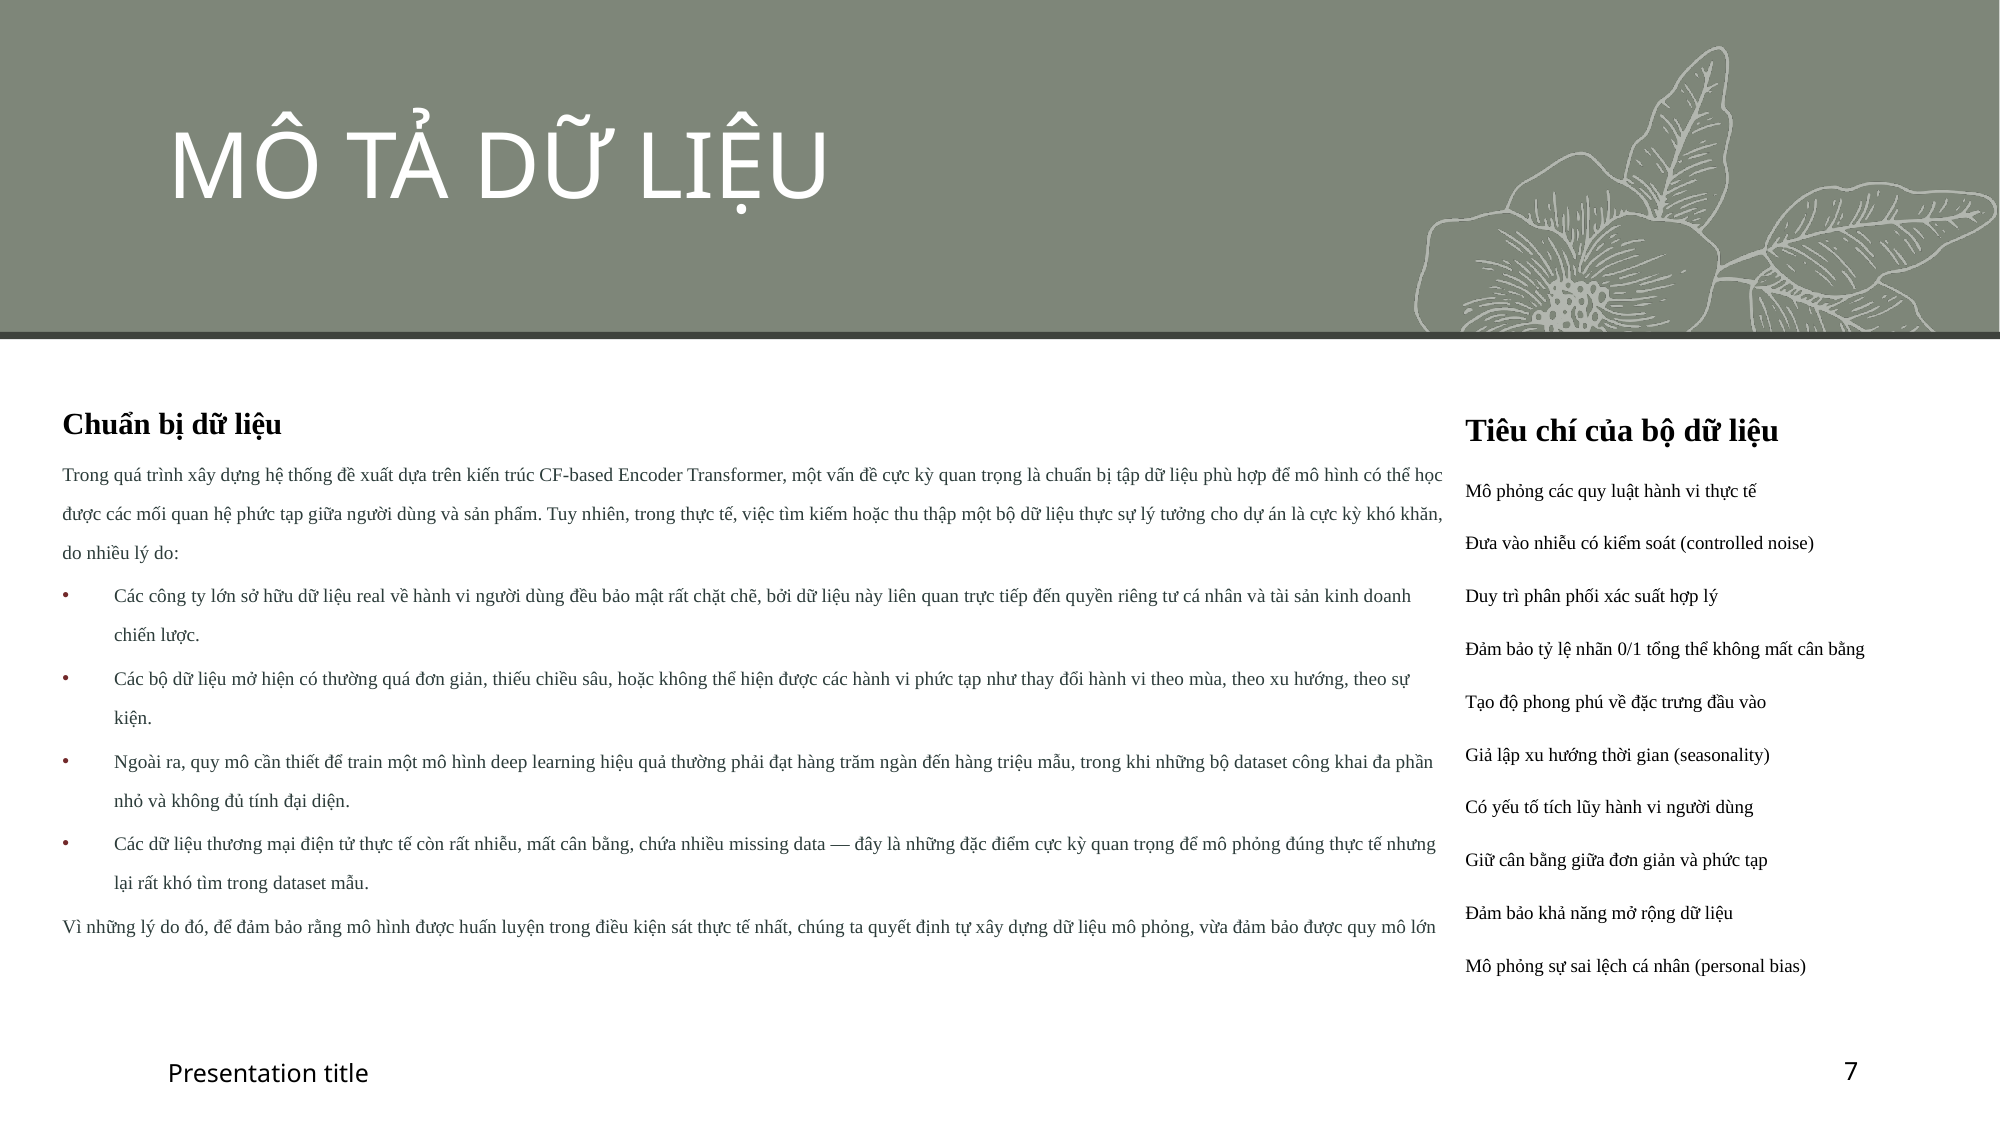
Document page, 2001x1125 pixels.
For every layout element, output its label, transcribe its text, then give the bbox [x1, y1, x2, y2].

picture [1389, 21, 2001, 336]
text_box Tiêu chí của bộ dữ liệu Mô phỏng các quy luật hành vi thực tế Đưa vào nhiễu có kiểm soát (controlled noise) Duy trì phân phối xác suất hợp lý Đảm bảo tỷ lệ nhãn 0/1 tổng thể không mất cân bằng Tạo độ phong phú về đặc trưng đầu vào Giả lập xu hướng thời gian (seasonality) Có yếu tố tích lũy hành vi người dùng Giữ cân bằng giữa đơn giản và phức tạp Đảm bảo khả năng mở rộng dữ liệu Mô phỏng sự sai lệch cá nhân (personal bias) [1450, 382, 1920, 989]
list Chuẩn bị dữ liệu Trong quá trình xây dựng hệ thống đề xuất dựa trên kiến trúc CF-based Encoder Transformer, một vấn đề cực kỳ quan trọng là chuẩn bị tập dữ liệu phù hợp để mô hình có thể học được các mối quan hệ phức tạp giữa người dùng và sản phẩm. Tuy nhiên, trong thực tế, việc tìm kiếm hoặc thu thập một bộ dữ liệu thực sự lý tưởng cho dự án là cực kỳ khó khăn, do nhiều lý do: Các công ty lớn sở hữu dữ liệu real về hành vi người dùng đều bảo mật rất chặt chẽ, bởi dữ liệu này liên quan trực tiếp đến quyền riêng tư cá nhân và tài sản kinh doanh chiến lược. Các bộ dữ liệu mở hiện có thường quá đơn giản, thiếu chiều sâu, hoặc không thể hiện được các hành vi phức tạp như thay đổi hành vi theo mùa, theo xu hướng, theo sự kiện. Ngoài ra, quy mô cần thiết để train một mô hình deep learning hiệu quả thường phải đạt hàng trăm ngàn đến hàng triệu mẫu, trong khi những bộ dataset công khai đa phần nhỏ và không đủ tính đại diện. Các dữ liệu thương mại điện tử thực tế còn rất nhiễu, mất cân bằng, chứa nhiều missing data — đây là những đặc điểm cực kỳ quan trọng để mô phỏng đúng thực tế nhưng lại rất khó tìm trong dataset mẫu. Vì những lý do đó, để đảm bảo rằng mô hình được huấn luyện trong điều kiện sát thực tế nhất, chúng ta quyết định tự xây dựng dữ liệu mô phỏng, vừa đảm bảo được quy mô lớn [47, 382, 1450, 989]
slide_number 7 [1744, 1042, 1874, 1103]
footer Presentation title [153, 1042, 828, 1103]
title MÔ TẢ DỮ LIỆU [153, 37, 1716, 300]
